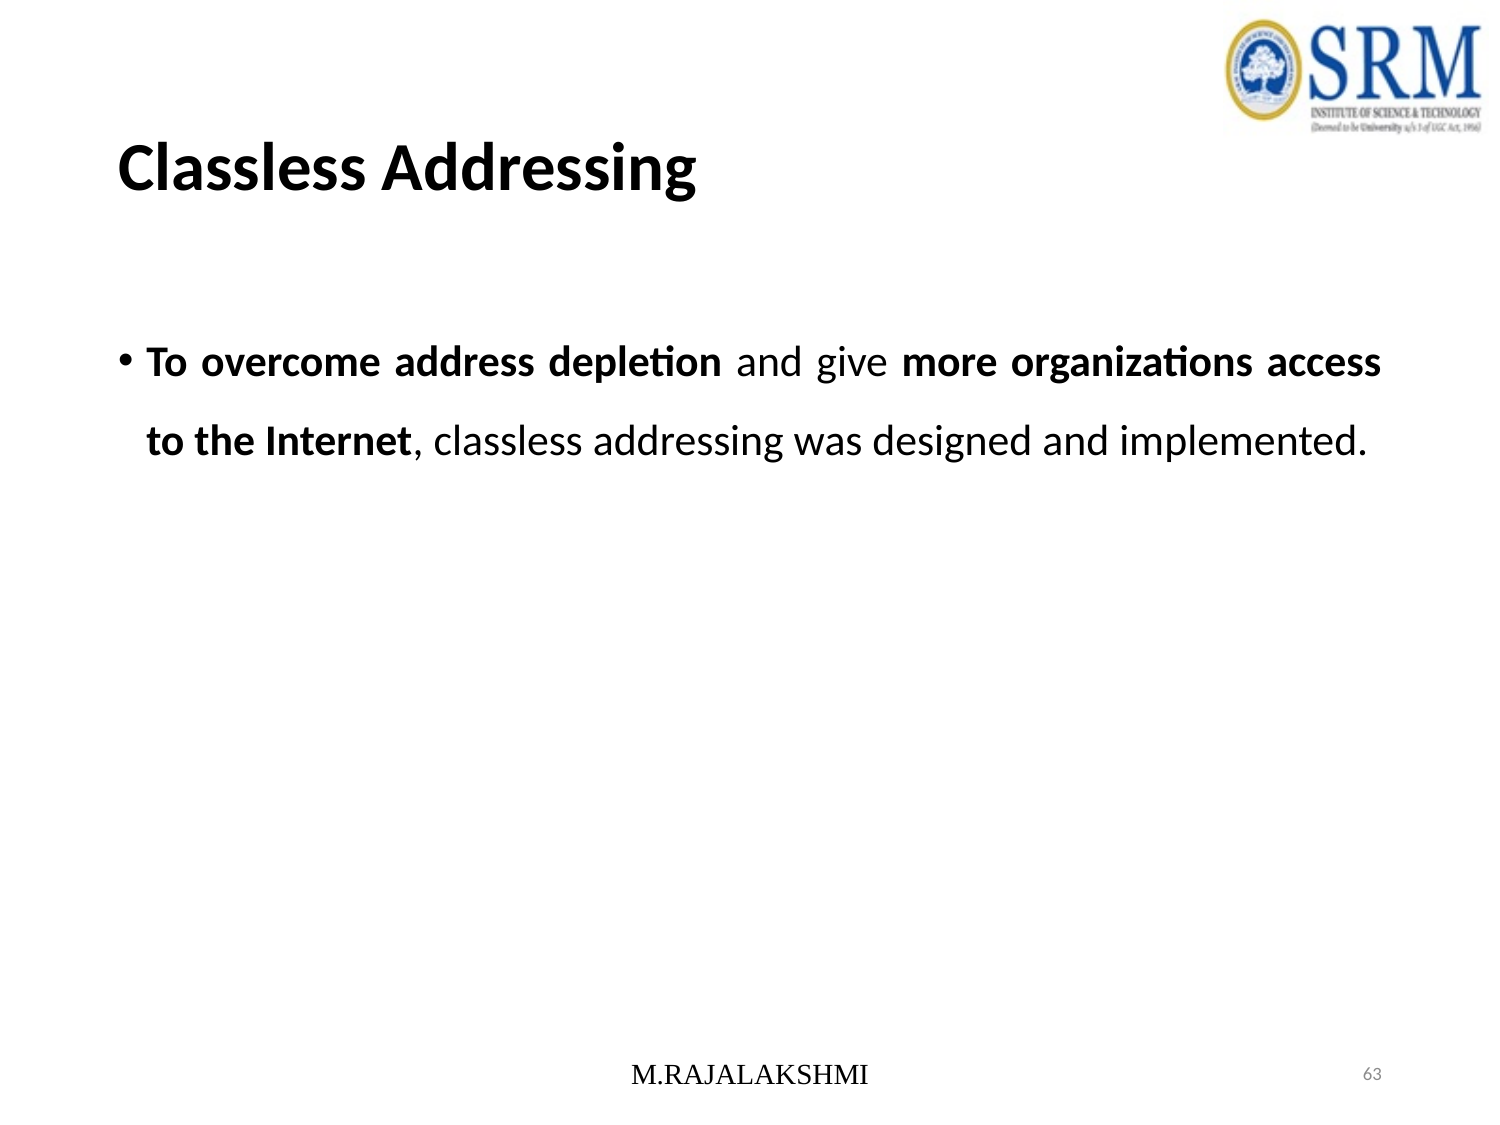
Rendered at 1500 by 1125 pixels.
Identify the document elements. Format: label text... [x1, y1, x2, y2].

footer M.RAJALAKSHMI [496, 1042, 1004, 1103]
picture [1223, 0, 1489, 149]
list To overcome address depletion and give more organizations access to the Internet, classless addressing was designed and implemented. [103, 299, 1397, 1014]
slide_number 63 [1059, 1042, 1397, 1103]
title Classless Addressing [103, 59, 1397, 278]
